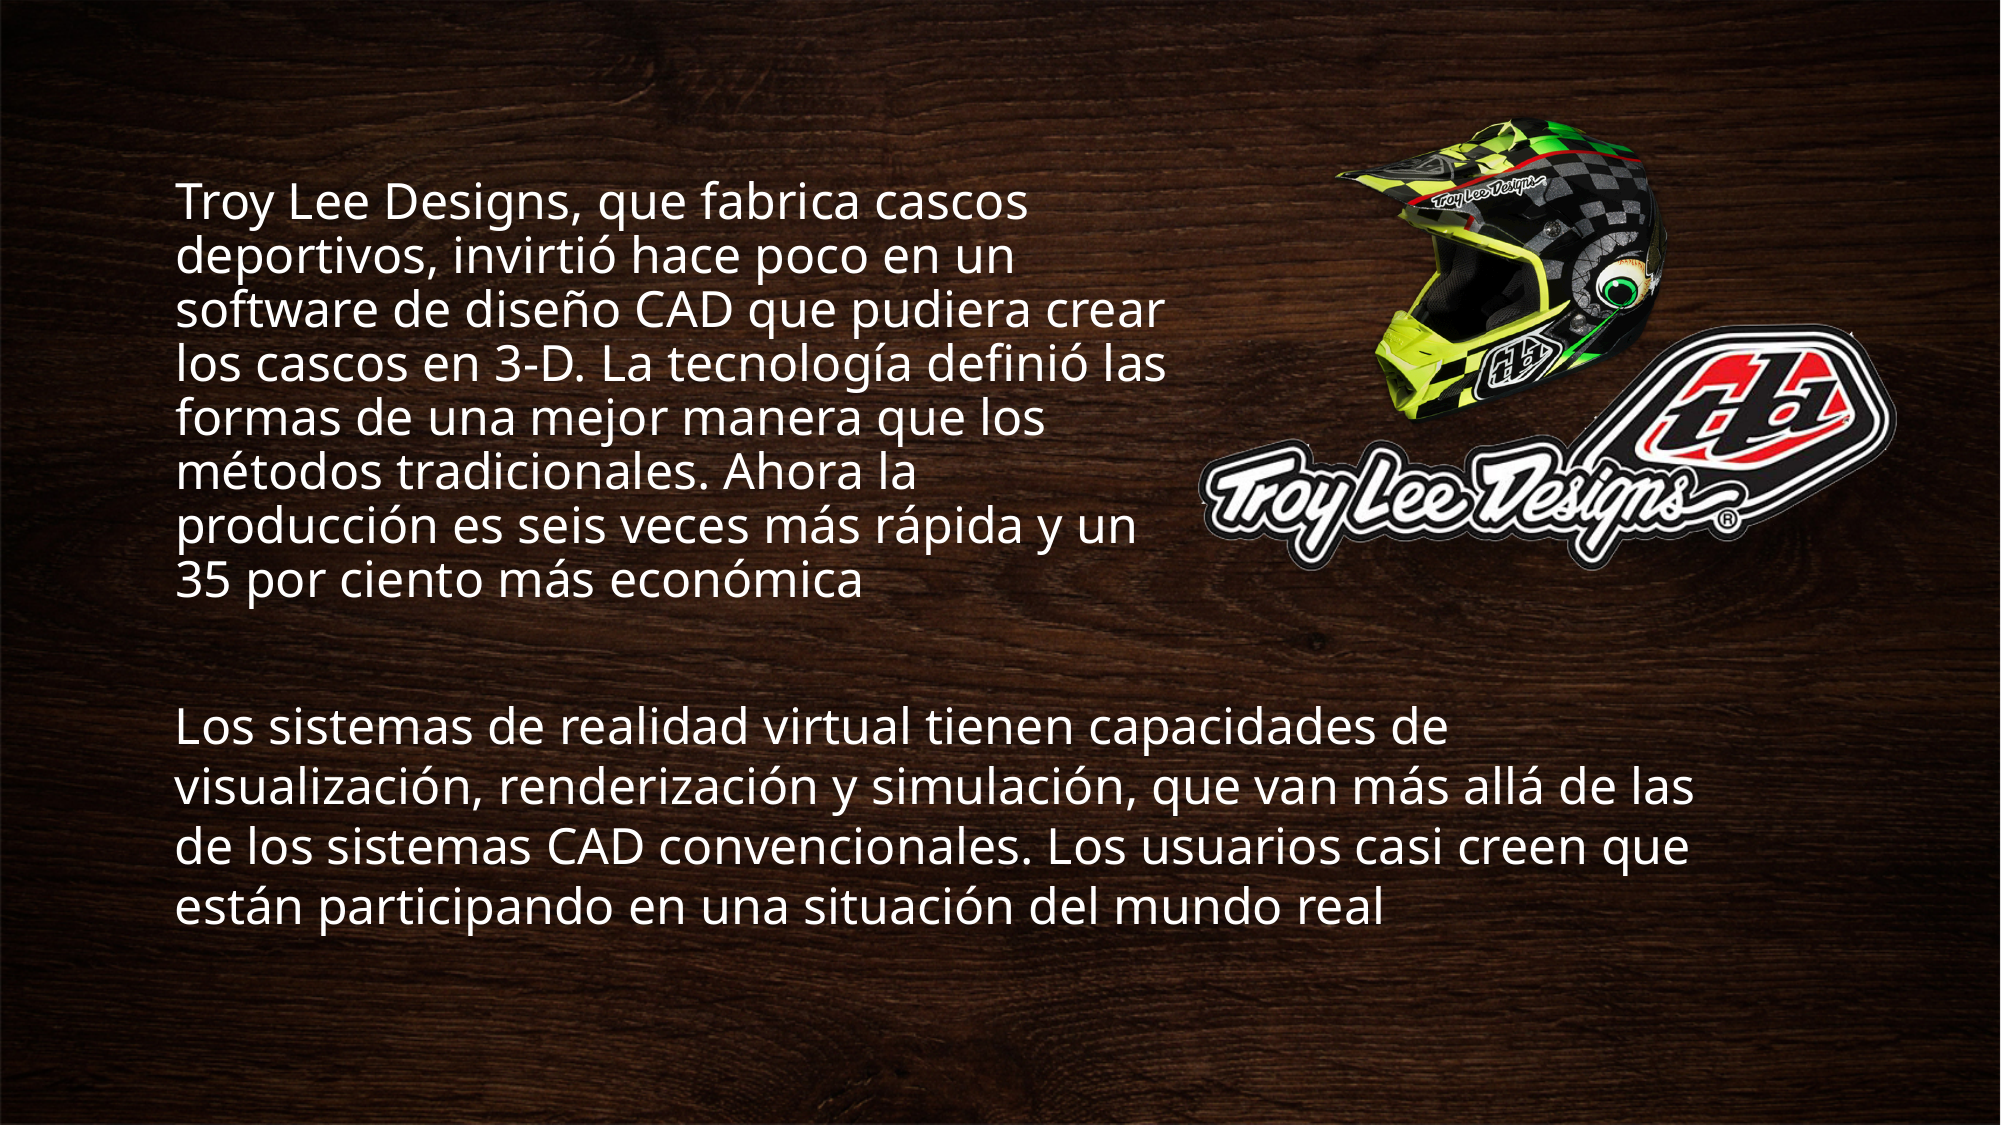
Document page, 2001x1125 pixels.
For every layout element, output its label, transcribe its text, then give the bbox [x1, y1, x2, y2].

list Troy Lee Designs, que fabrica cascos deportivos, invirtió hace poco en un software de diseño CAD que pudiera crear los cascos en 3-D. La tecnología definió las formas de una mejor manera que los métodos tradicionales. Ahora la producción es seis veces más rápida y un 35 por ciento más económica [160, 169, 1198, 638]
picture [0, 0, 2001, 1125]
text_box Los sistemas de realidad virtual tienen capacidades de visualización, renderización y simulación, que van más allá de las de los sistemas CAD convencionales. Los usuarios casi creen que están participando en una situación del mundo real [160, 687, 1719, 943]
